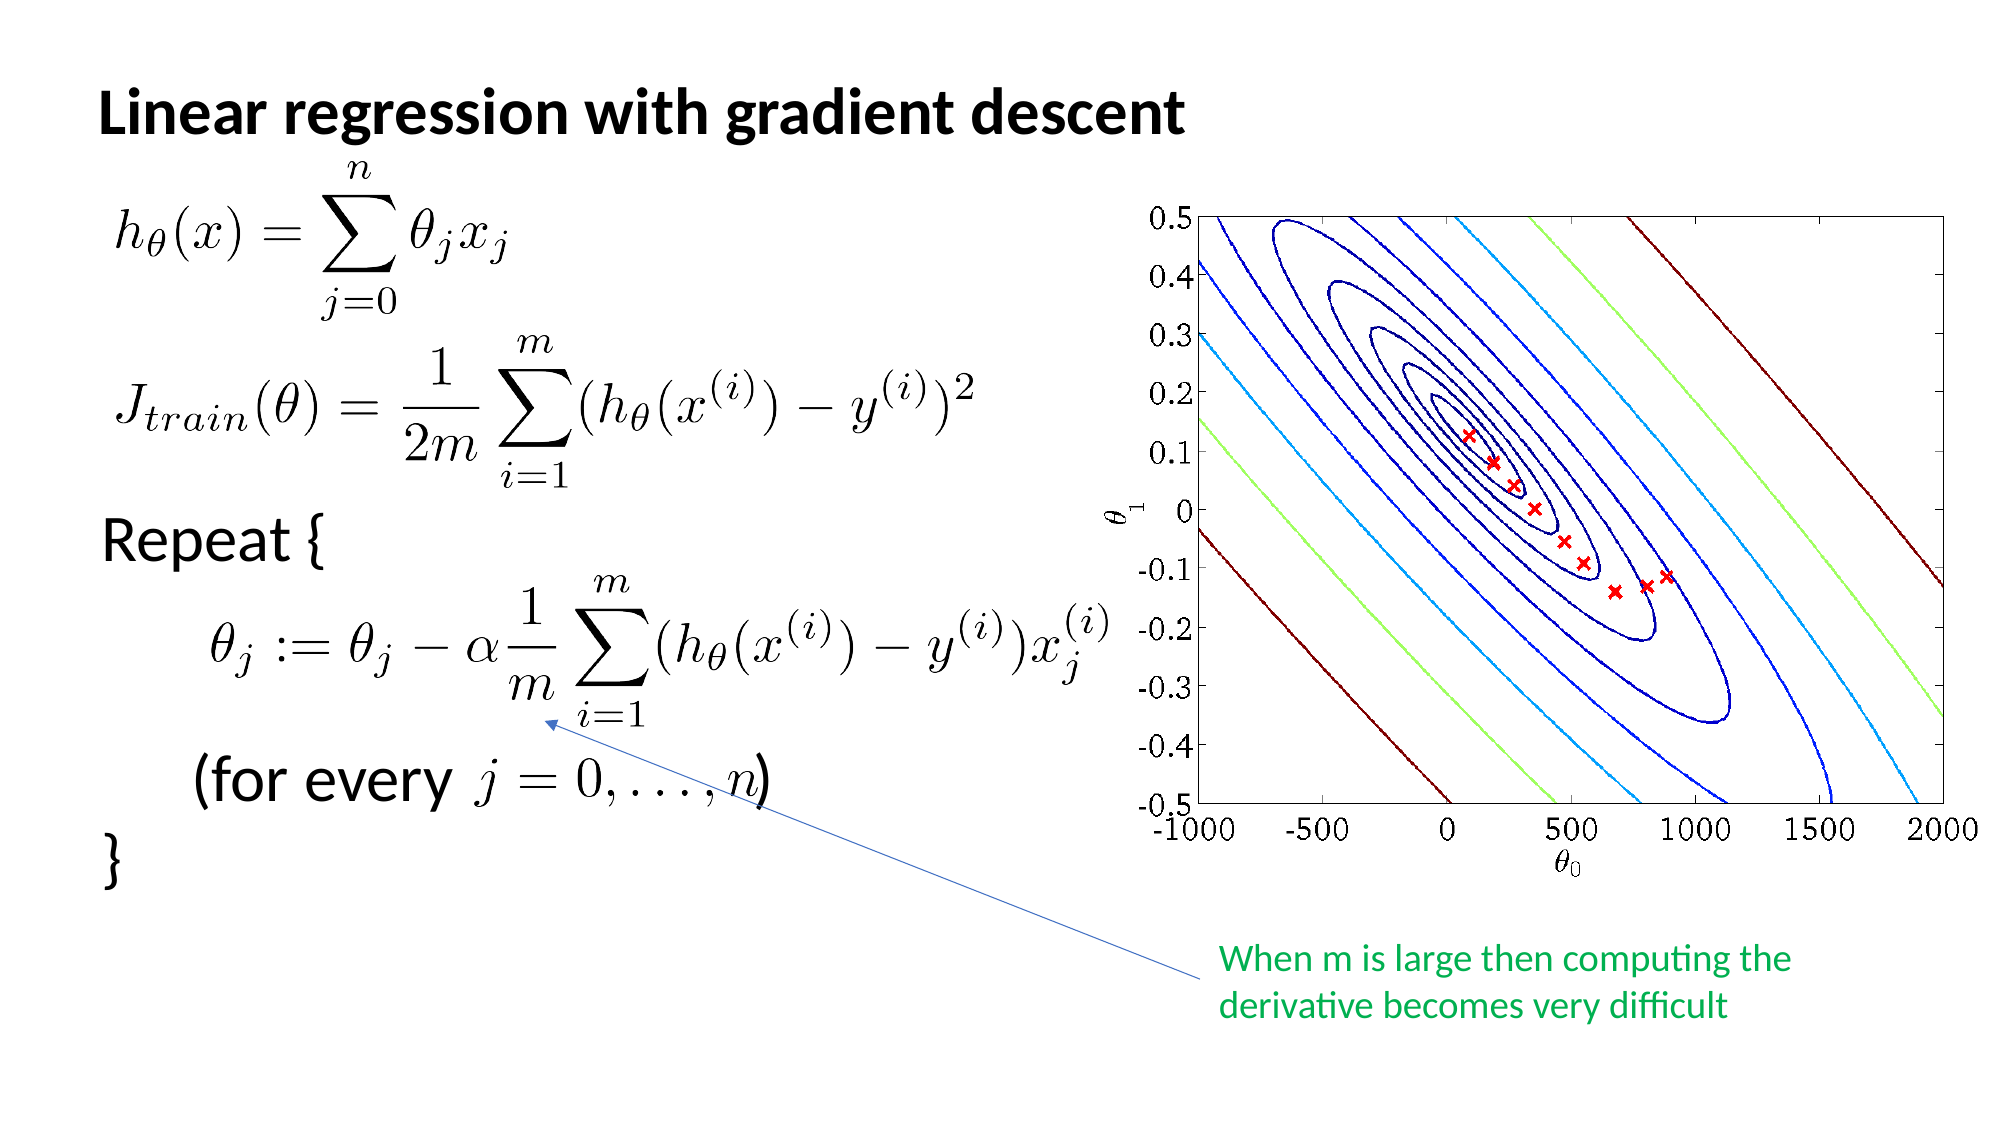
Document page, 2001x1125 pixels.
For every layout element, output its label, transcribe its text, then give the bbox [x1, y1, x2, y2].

picture [474, 758, 544, 807]
text_box When m is large then computing the derivative becomes very difficult [1203, 925, 1816, 1034]
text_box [544, 720, 1200, 980]
text_box Linear regression with gradient descent [83, 60, 1900, 156]
picture [1066, 161, 2000, 882]
picture [116, 161, 507, 321]
picture [116, 335, 973, 488]
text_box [86, 487, 1145, 907]
